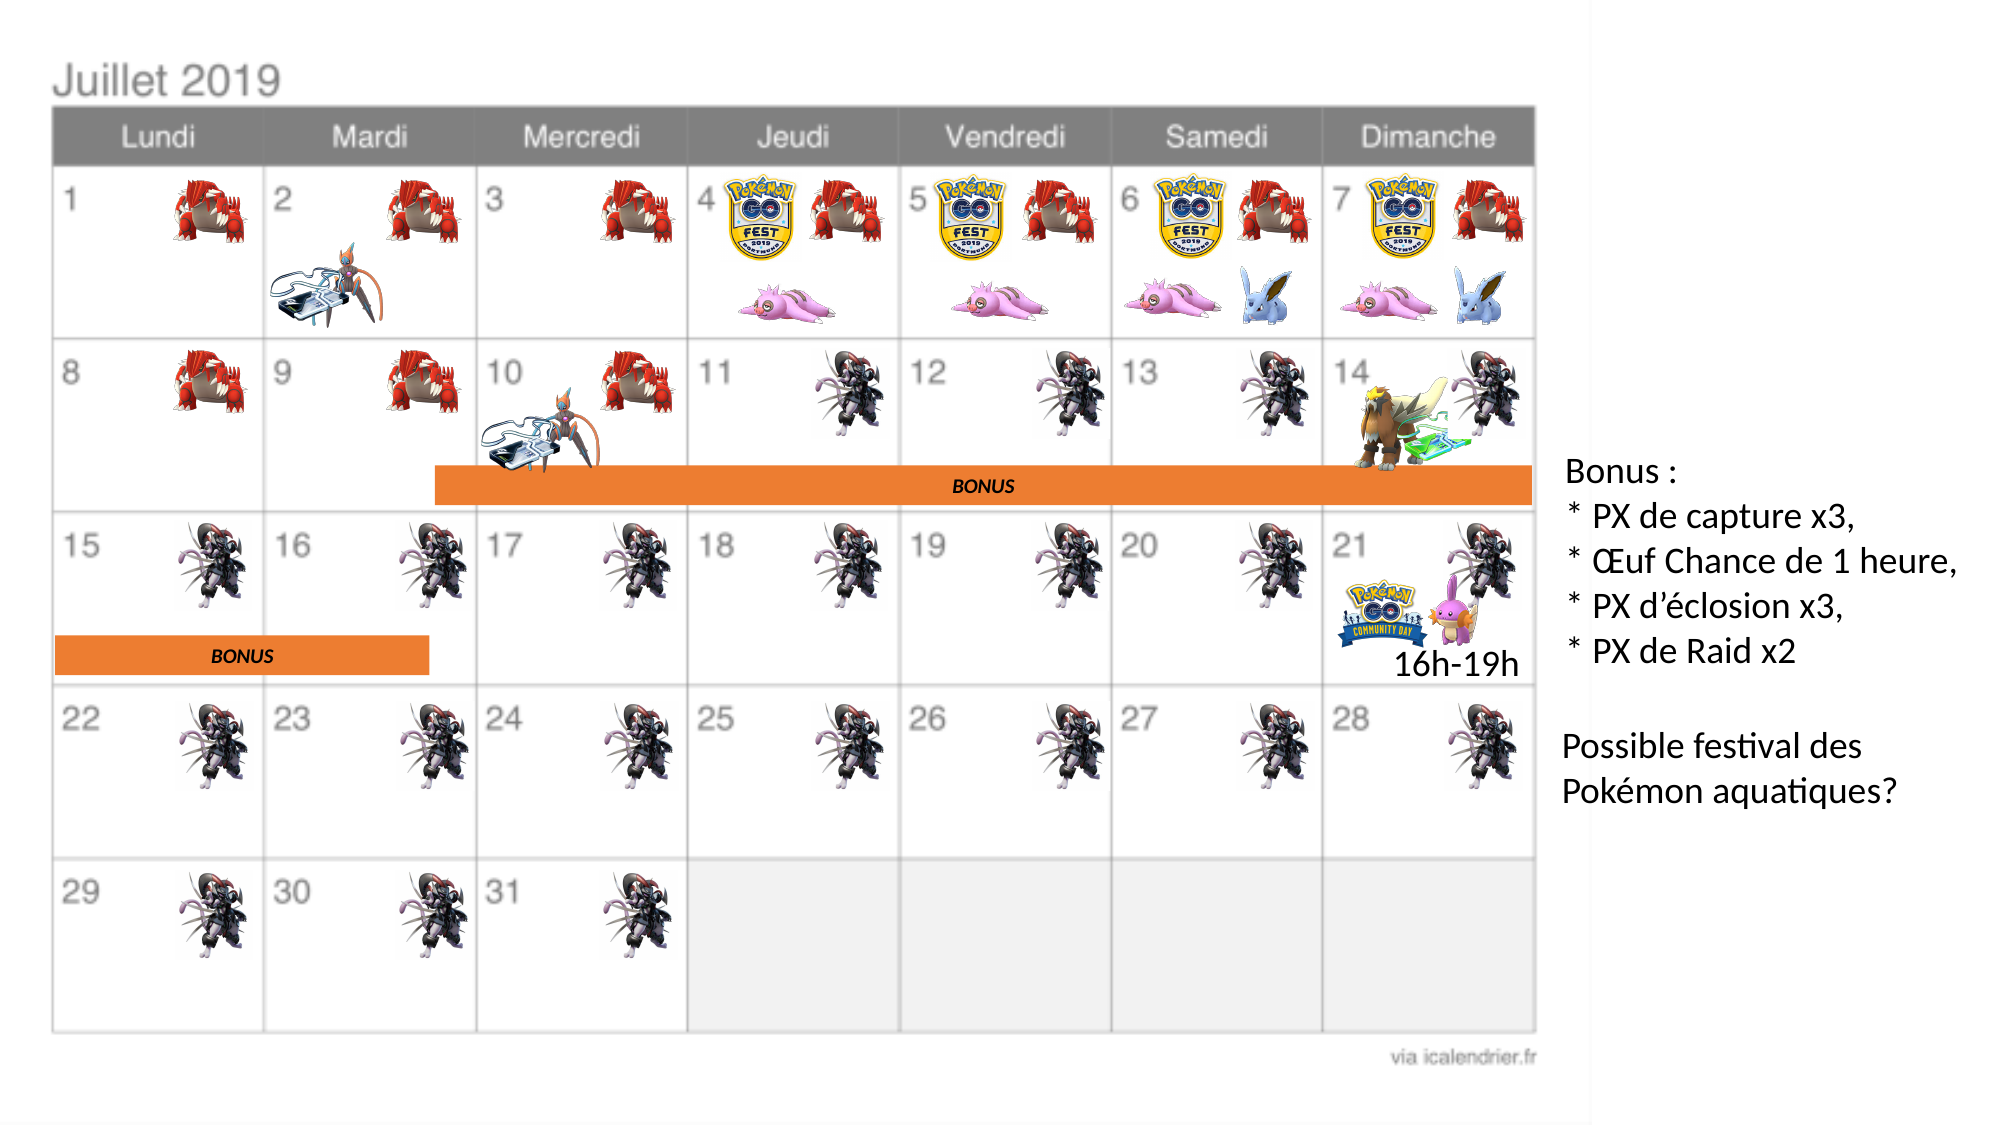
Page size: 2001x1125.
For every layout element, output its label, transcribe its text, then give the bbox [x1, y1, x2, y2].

text_box Possible festival des Pokémon aquatiques? [1592, 713, 1977, 819]
text_box Bonus : * PX de capture x3, * Œuf Chance de 1 heure, * PX d’éclosion x3, * PX de Raid x2 [1592, 438, 1974, 679]
picture [0, 0, 1592, 1125]
